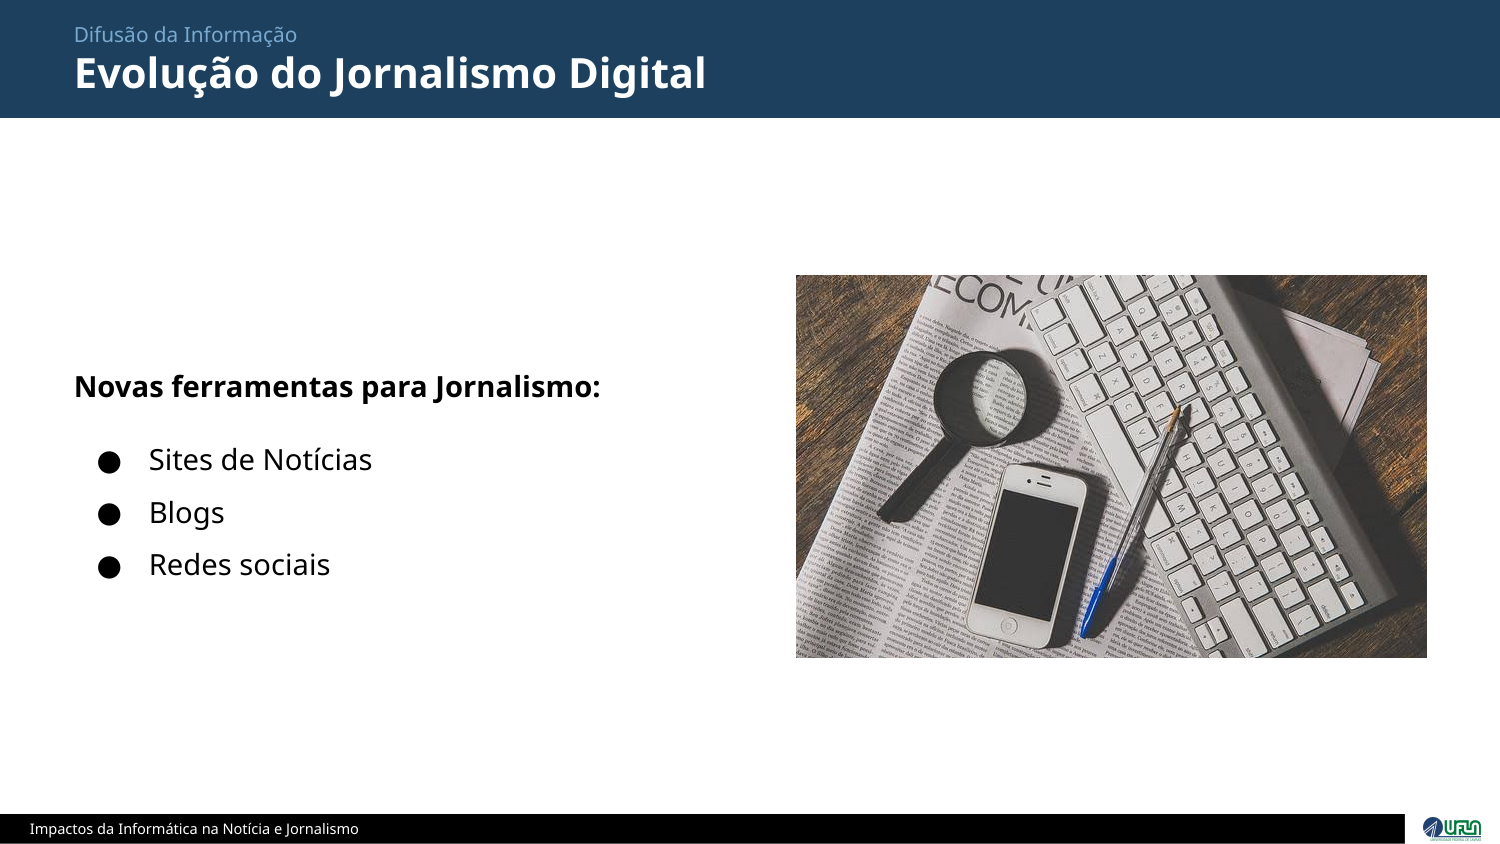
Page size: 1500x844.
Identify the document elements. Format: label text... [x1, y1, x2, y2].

picture [796, 274, 1427, 658]
text_box Novas ferramentas para Jornalismo: Sites de Notícias Blogs Redes sociais [0, 118, 821, 812]
text_box Difusão da Informação Evolução do Jornalismo Digital [0, 0, 1500, 118]
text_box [0, 813, 1500, 844]
